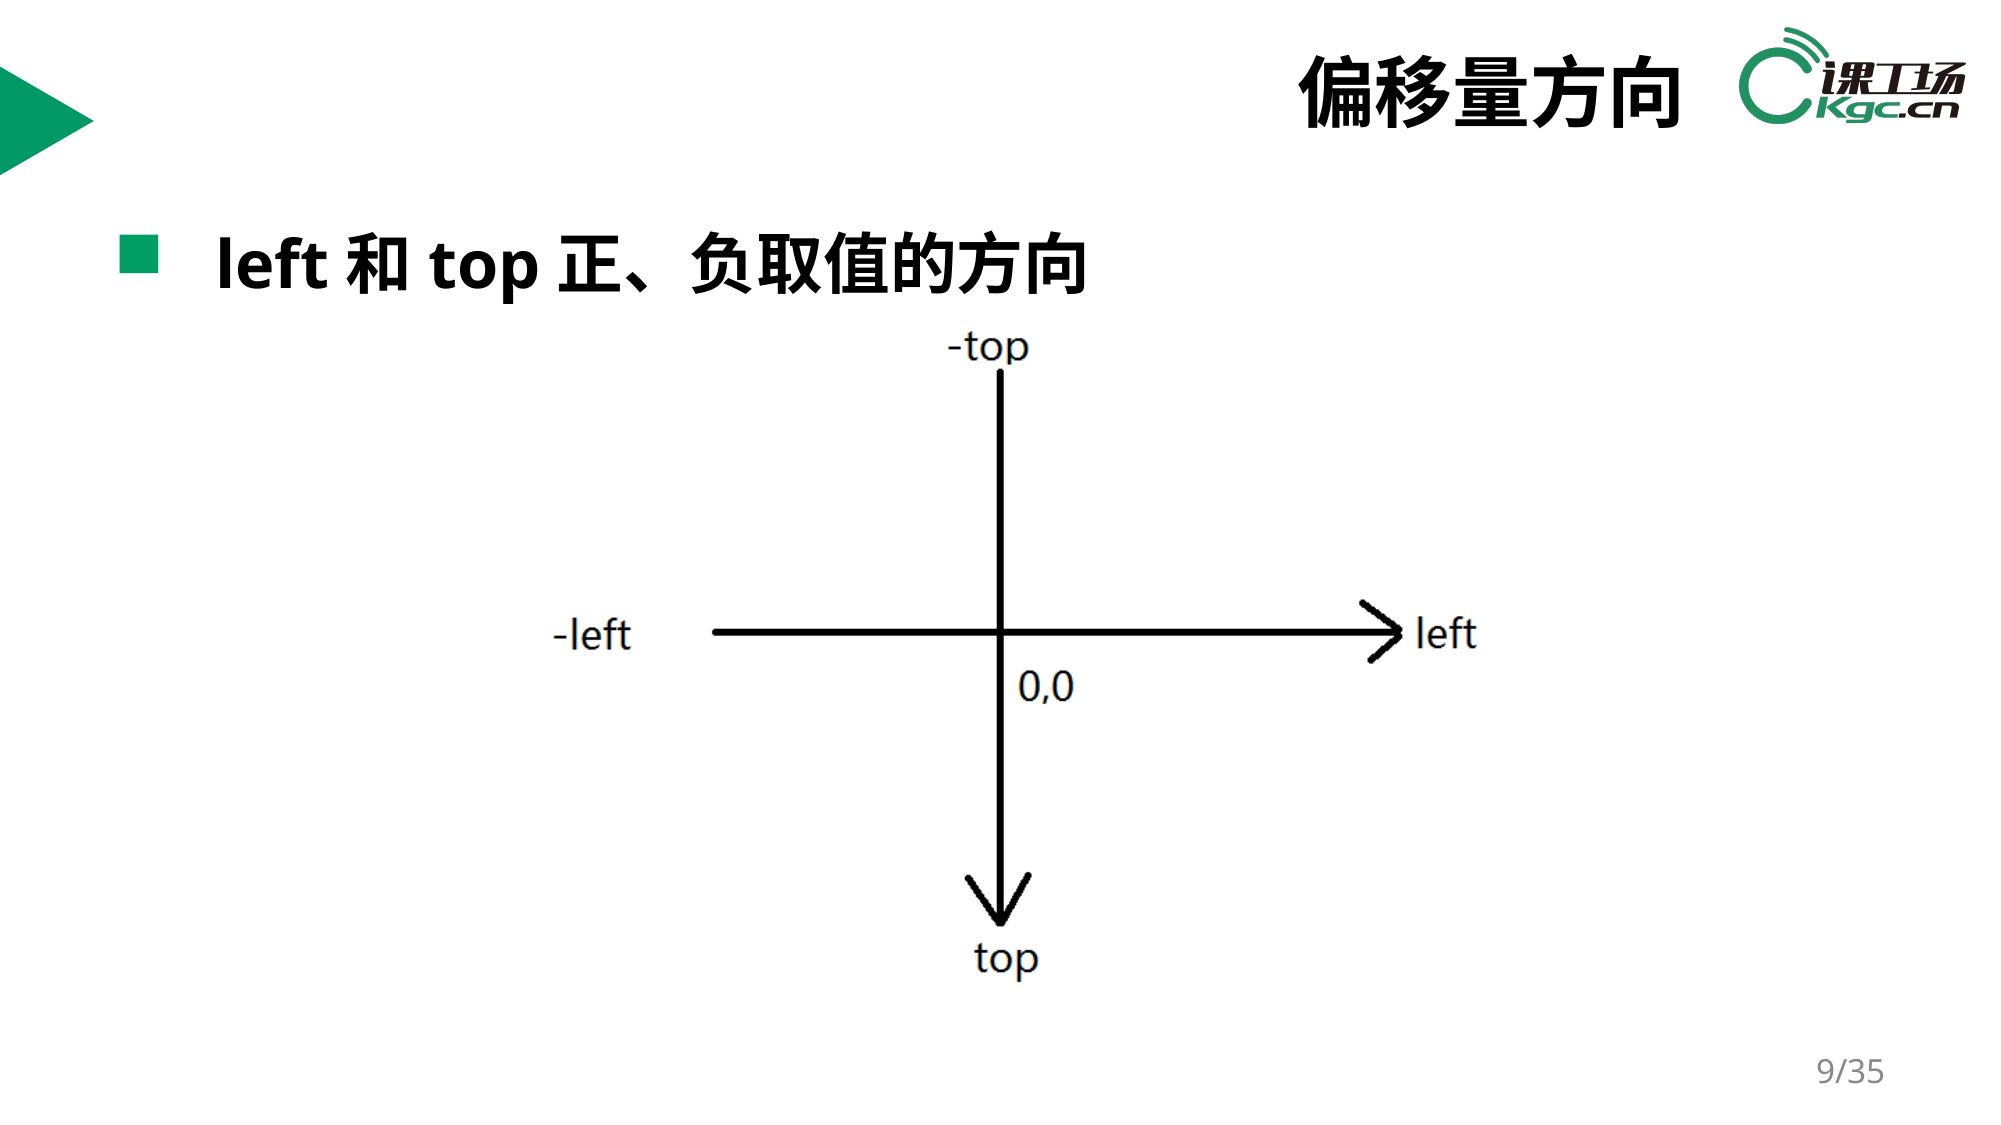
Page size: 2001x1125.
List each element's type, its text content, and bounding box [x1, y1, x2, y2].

title 偏移量方向 [1282, 11, 1721, 169]
picture [1739, 27, 1966, 124]
picture [504, 305, 1566, 1003]
slide_number /35 [1433, 1042, 1901, 1104]
list left和top正、负取值的方向 [99, 214, 1900, 1005]
